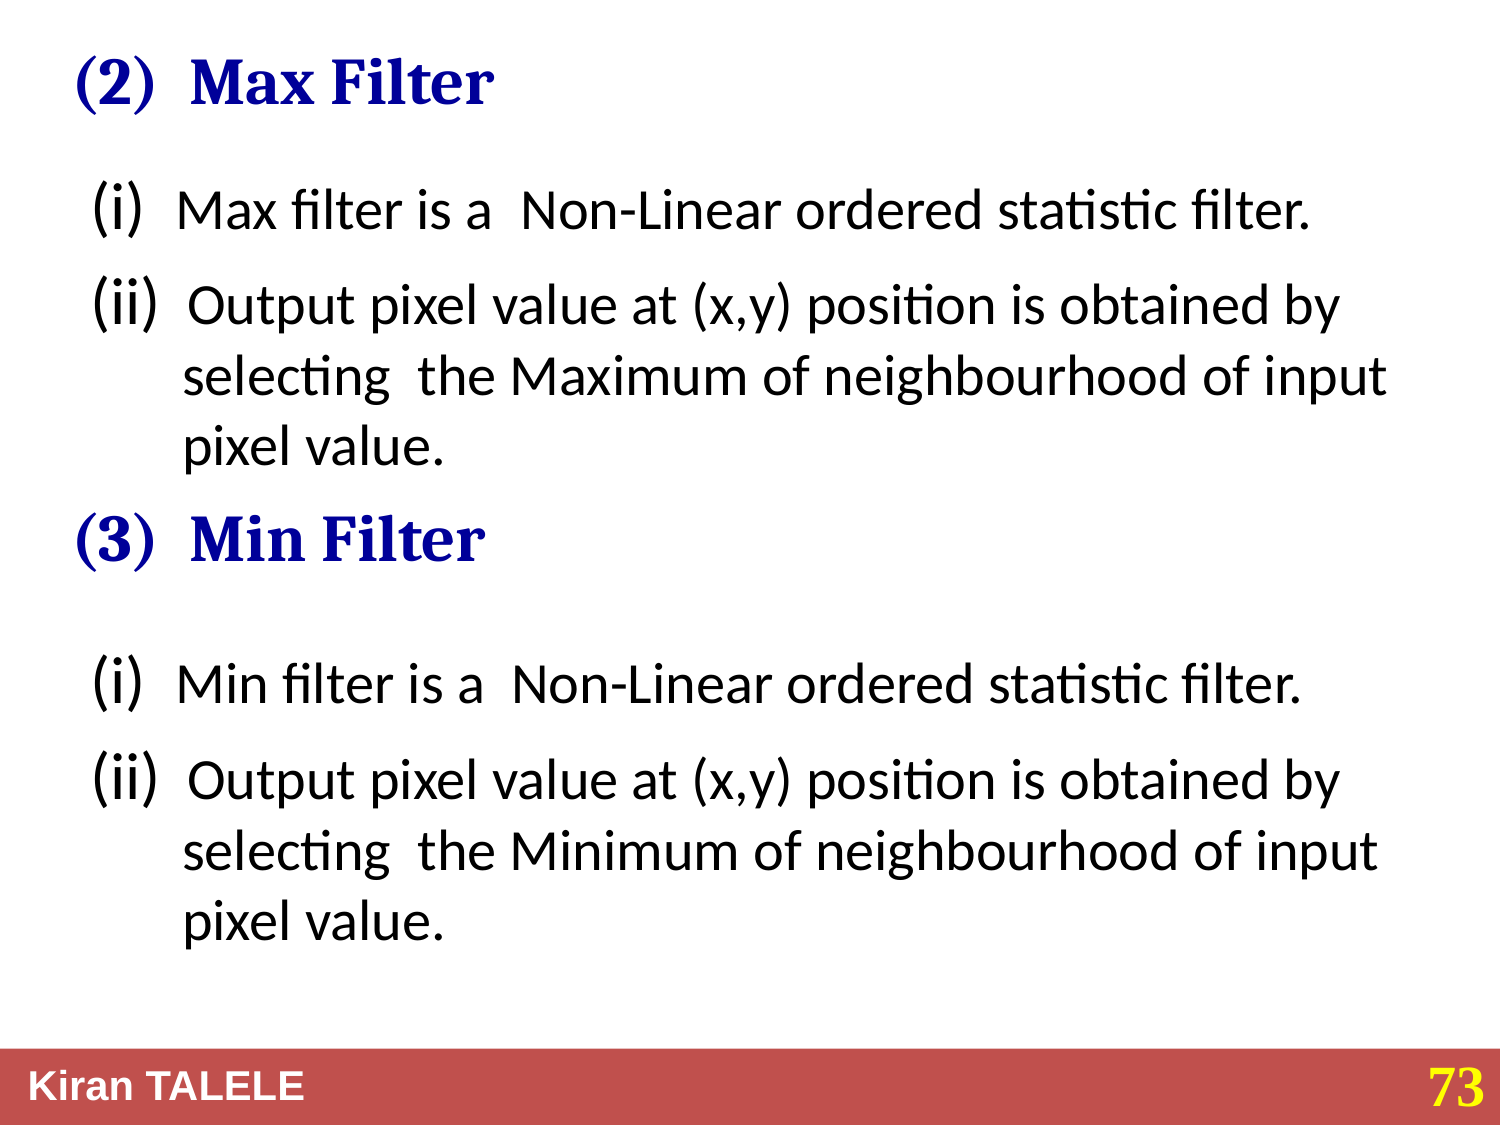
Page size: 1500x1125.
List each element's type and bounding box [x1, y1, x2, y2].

text_box [12, 249, 1500, 600]
text_box [74, 629, 1500, 950]
list [75, 154, 1500, 249]
text_box [12, 12, 1363, 143]
text_box [0, 1040, 1500, 1125]
